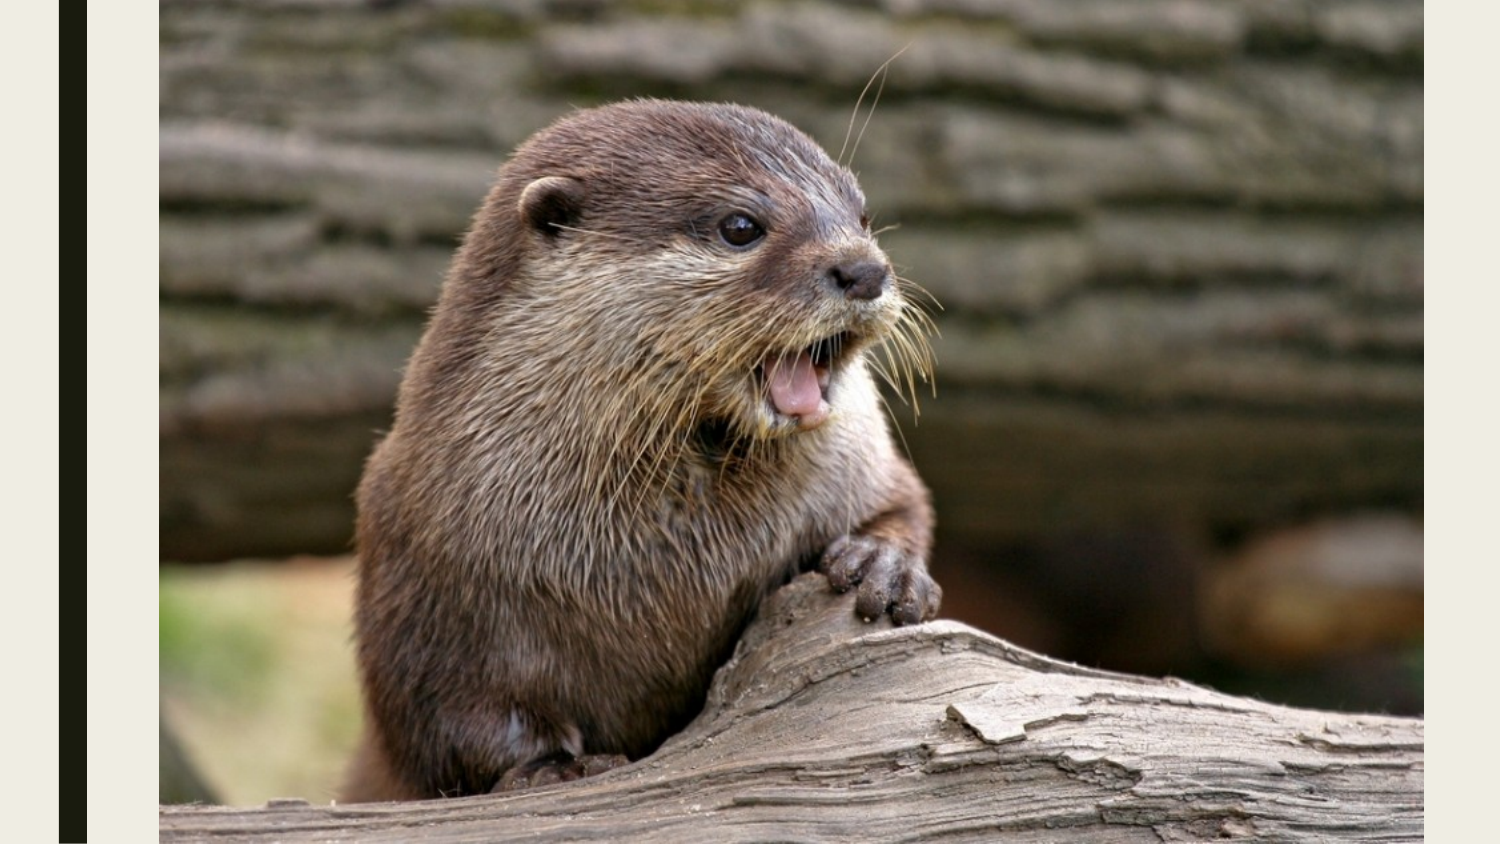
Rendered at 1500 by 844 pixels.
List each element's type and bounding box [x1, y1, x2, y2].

picture [159, 0, 1424, 844]
